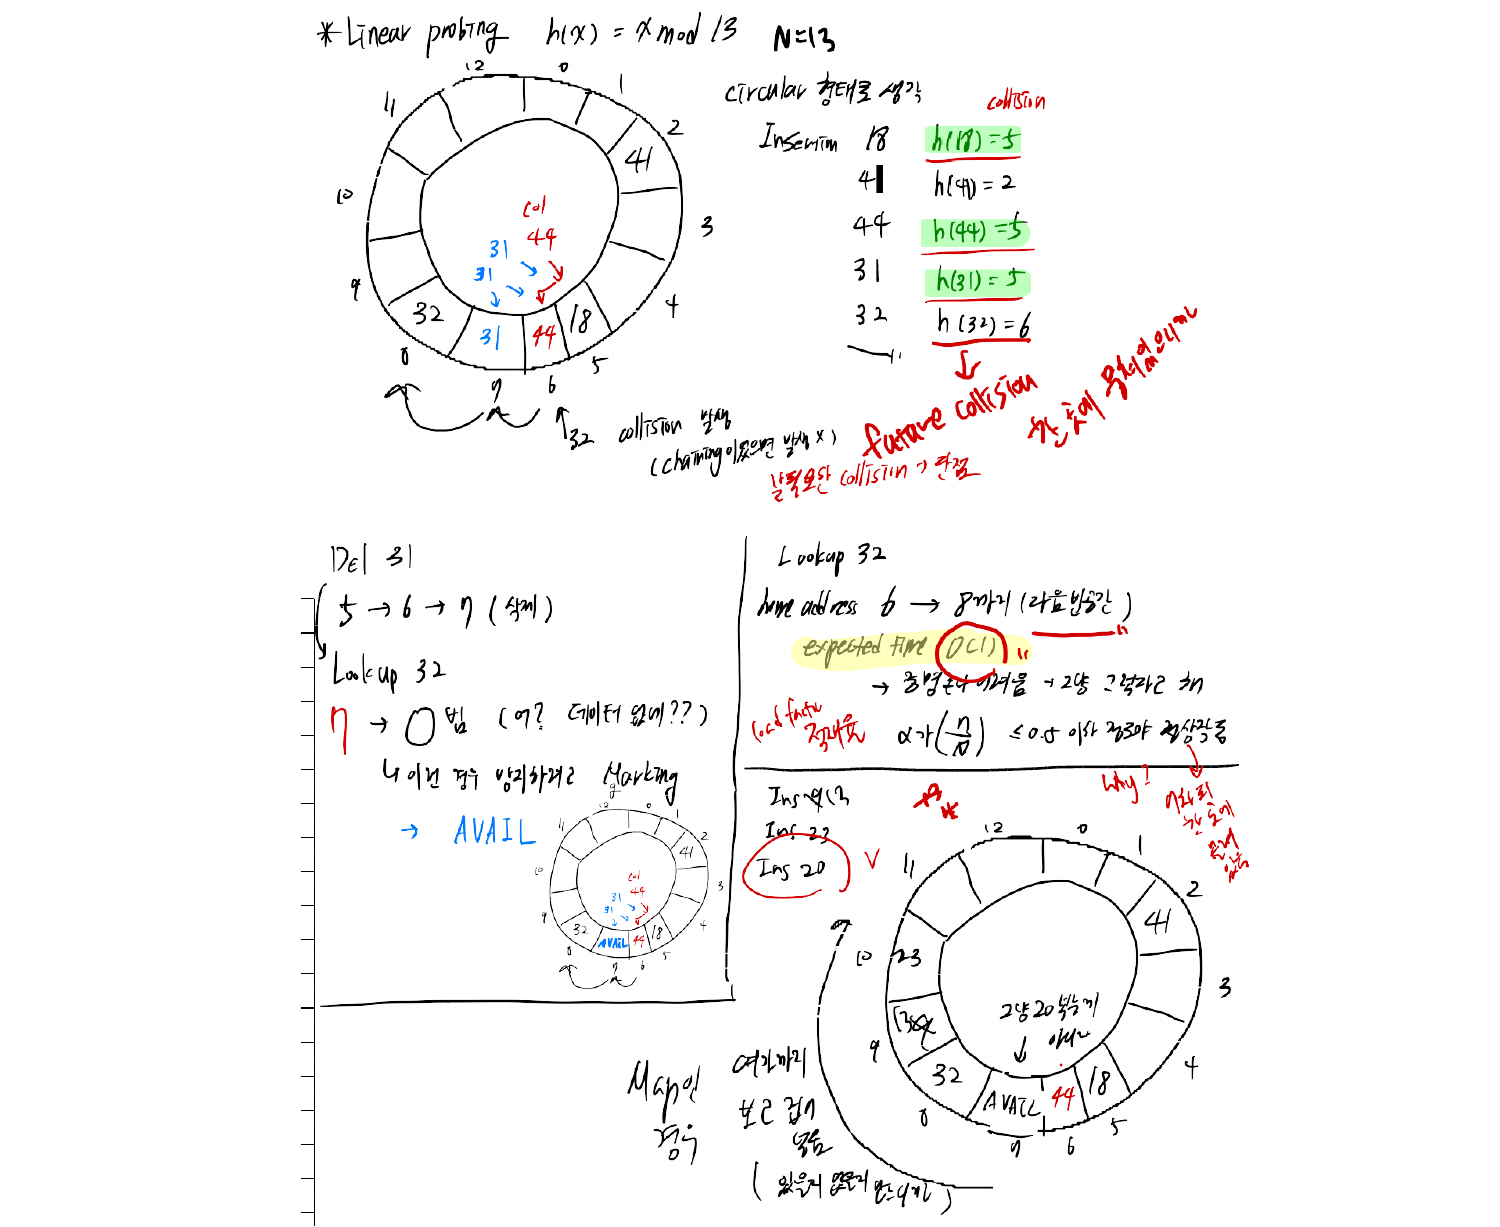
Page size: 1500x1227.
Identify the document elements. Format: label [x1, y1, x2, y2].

text_box [299, 4, 1249, 1226]
